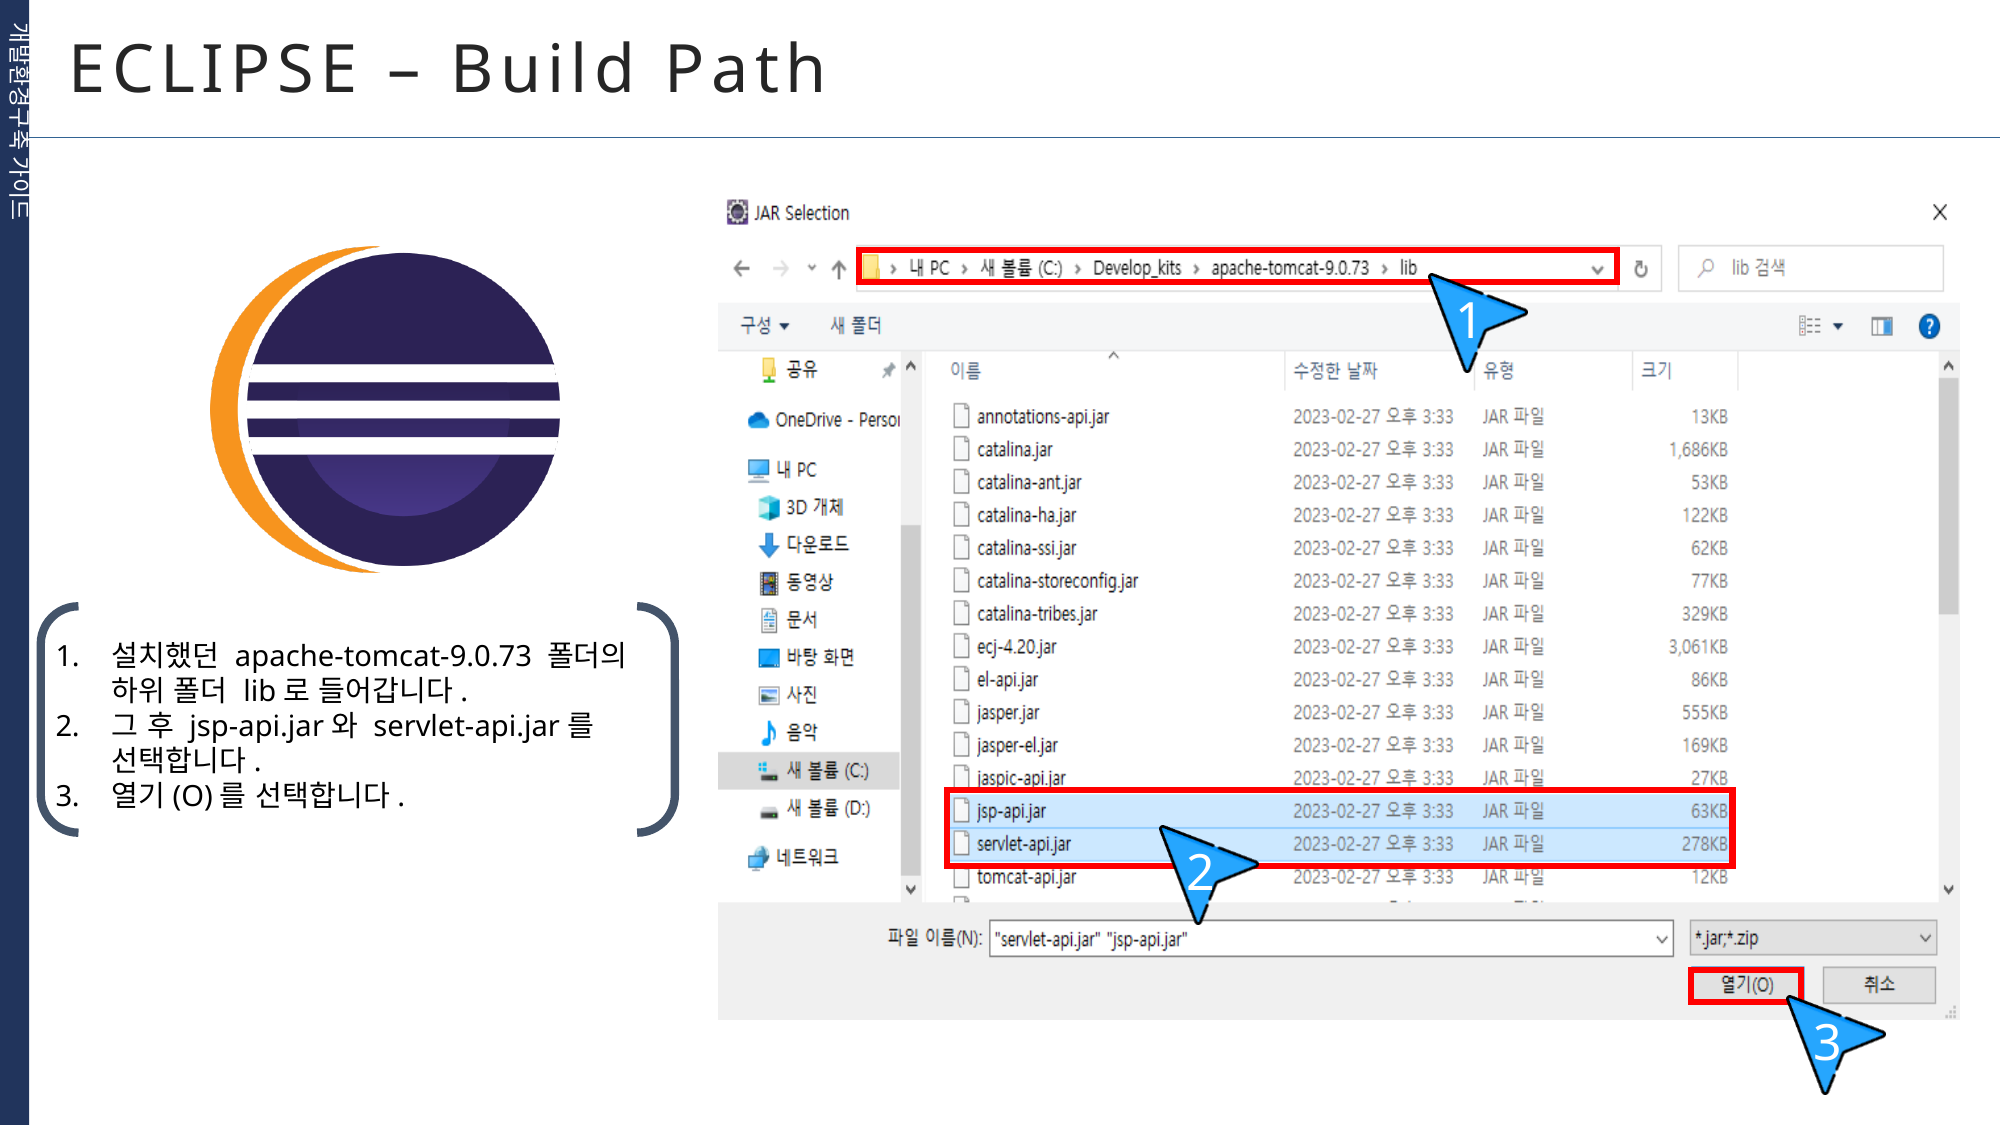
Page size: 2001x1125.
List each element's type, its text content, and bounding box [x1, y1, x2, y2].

text_box 설치했던 apache-tomcat-9.0.73 폴더의 하위 폴더 lib로 들어갑니다. 그 후 jsp-api.jar와 servlet-api.jar를 선택합니다. 열기(O)를 선택합니다. [40, 629, 662, 820]
picture [718, 192, 1960, 1020]
text_box ECLIPSE – Build Path [54, 18, 883, 113]
text_box 개발환경구축 가이드 [0, 8, 42, 312]
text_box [1786, 995, 1886, 1095]
text_box [0, 312, 30, 1125]
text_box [1428, 273, 1528, 373]
text_box [0, 0, 30, 8]
picture [210, 232, 560, 584]
text_box [43, 605, 676, 834]
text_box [1159, 825, 1259, 925]
